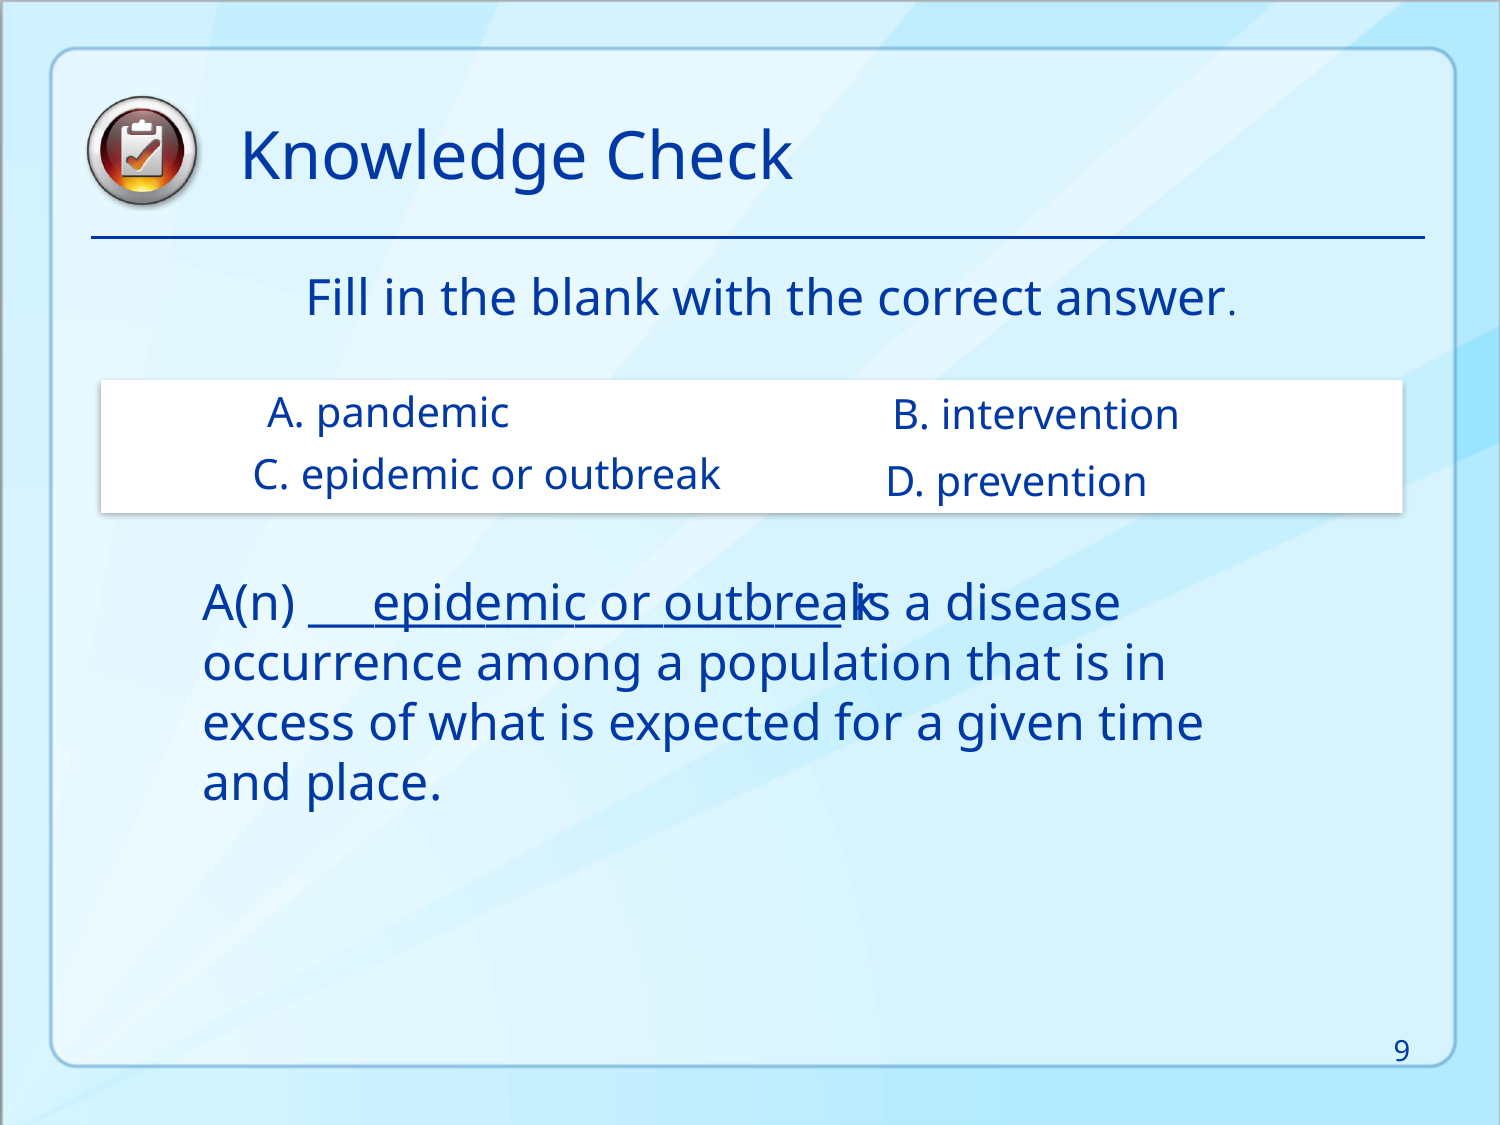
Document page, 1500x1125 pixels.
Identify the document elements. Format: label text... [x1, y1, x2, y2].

text_box [101, 380, 1403, 513]
text_box A. pandemic [252, 378, 525, 440]
text_box Knowledge Check [224, 105, 863, 200]
text_box D. prevention [870, 447, 1213, 512]
text_box C. epidemic or outbreak [237, 440, 783, 506]
text_box B. intervention [877, 380, 1207, 445]
picture [0, 0, 1500, 1125]
text_box Fill in the blank with the correct answer. [99, 258, 1443, 334]
text_box epidemic or outbreak [300, 562, 936, 638]
text_box 9 [1074, 1024, 1425, 1103]
text_box A(n) ________________________ is a disease occurrence among a population that is in excess of what is expected for a given time and place. [187, 562, 1317, 818]
